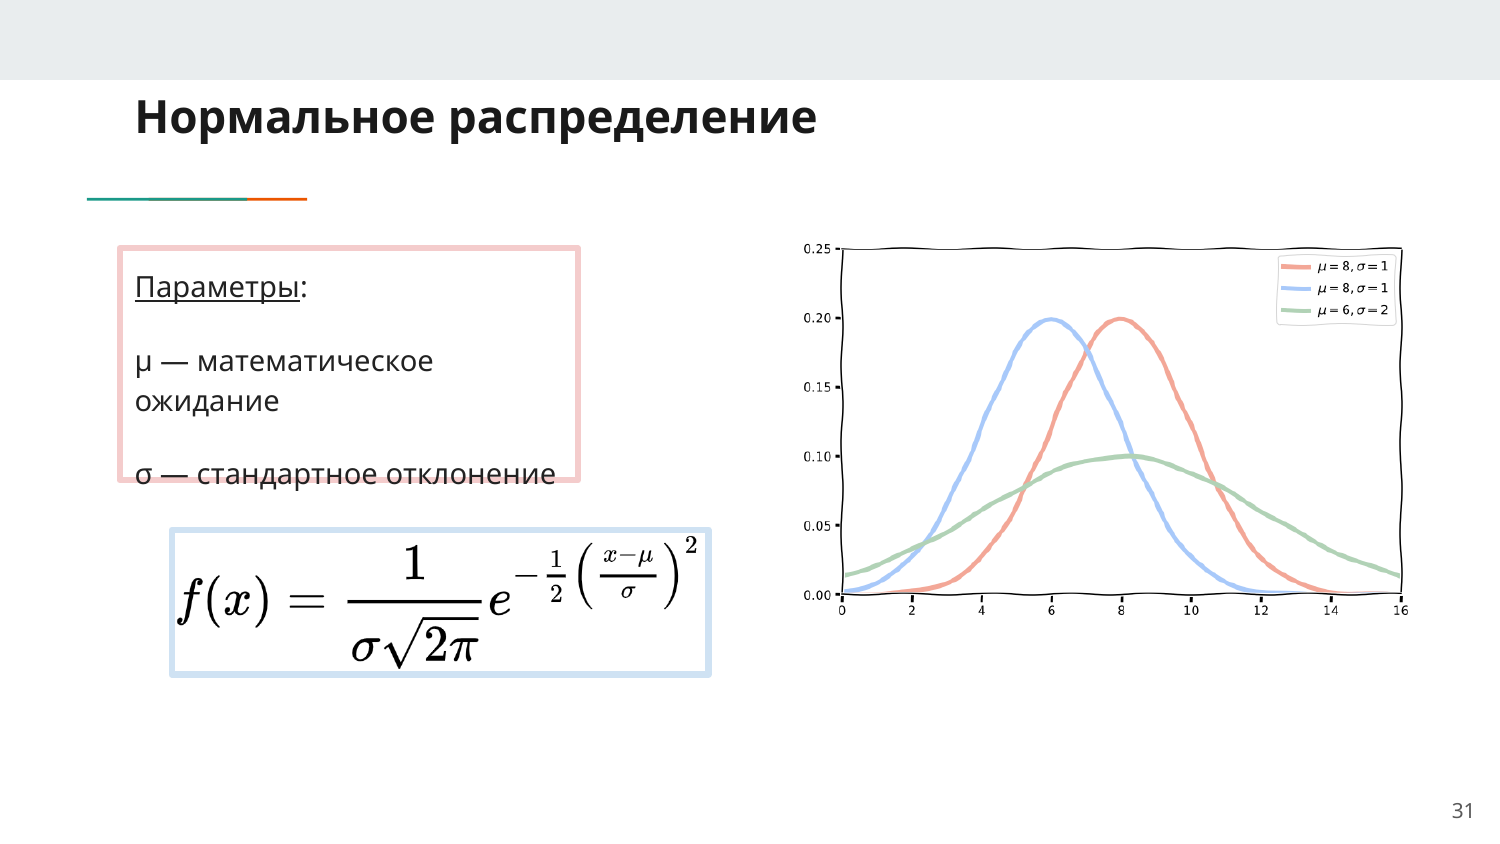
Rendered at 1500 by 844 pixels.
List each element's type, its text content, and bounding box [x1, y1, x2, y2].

slide_number ‹#› [1400, 779, 1491, 844]
picture [798, 238, 1418, 623]
picture [174, 532, 706, 672]
title Нормальное распределение [119, 72, 1381, 161]
list Параметры: μ — математическое ожидание σ — стандартное отклонение [119, 248, 578, 481]
